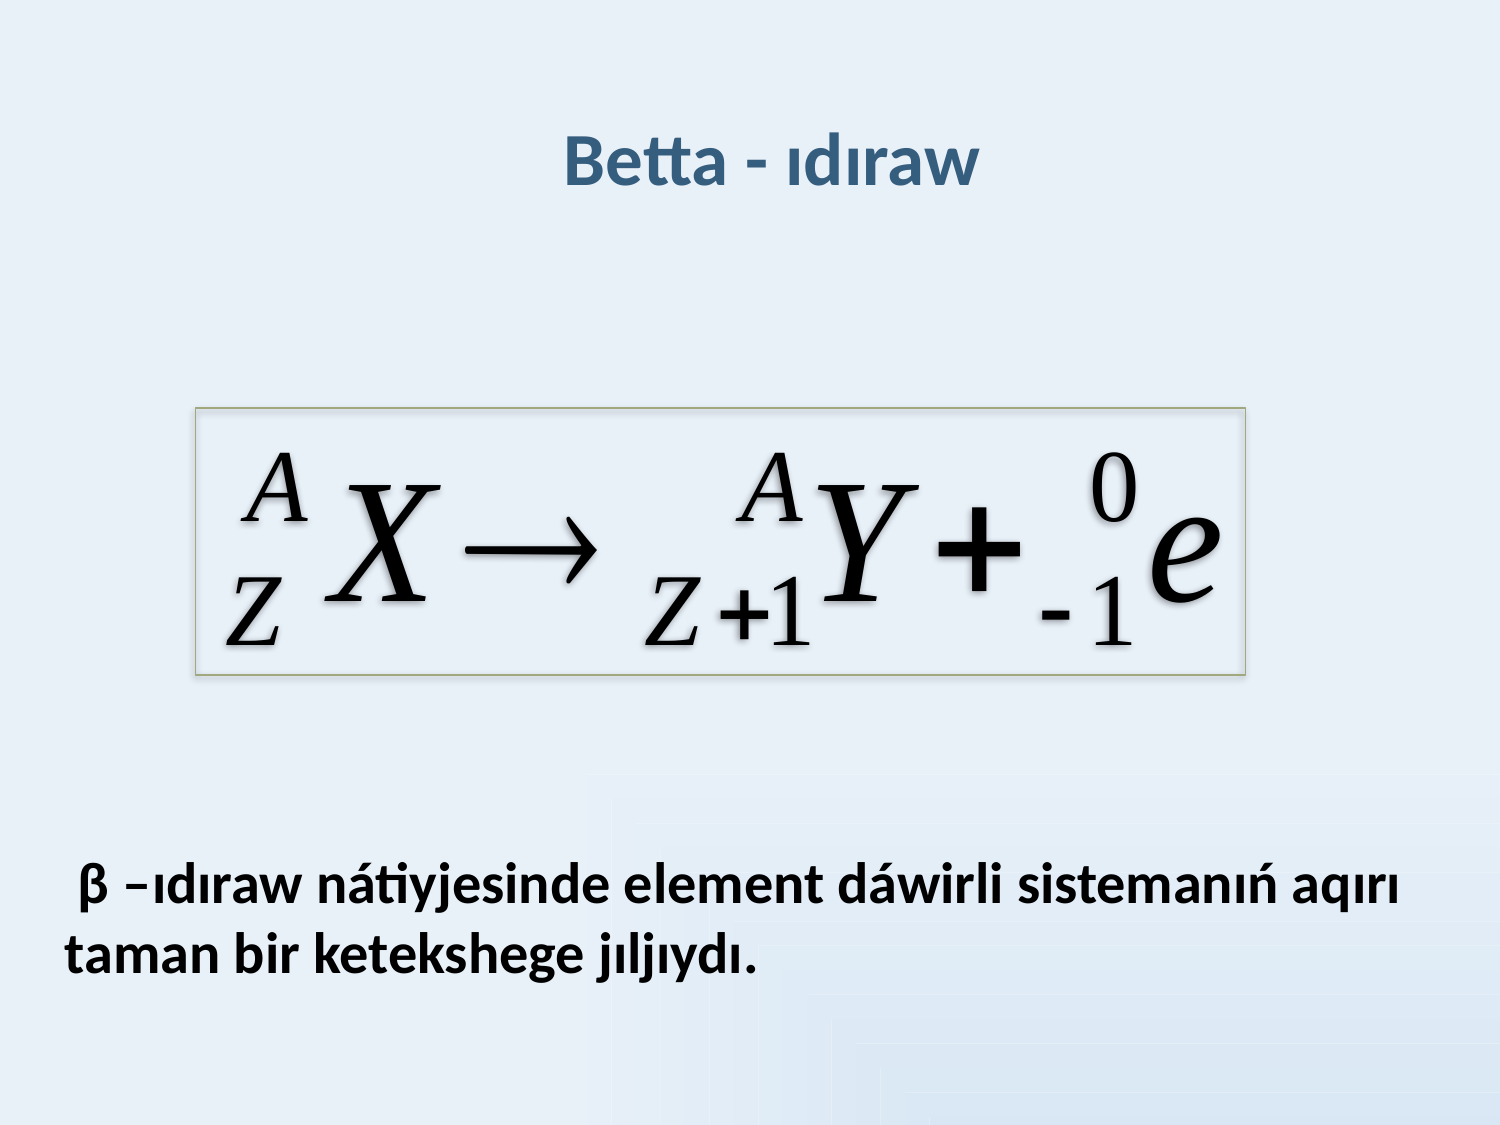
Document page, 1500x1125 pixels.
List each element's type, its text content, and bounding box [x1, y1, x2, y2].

text_box β –ıdıraw nátiyjesinde element dáwirli sistemanıń aqırı taman bir ketekshege jıljıydı. [50, 837, 1450, 993]
text_box Betta - ıdıraw [407, 102, 1137, 208]
picture [195, 408, 1246, 675]
